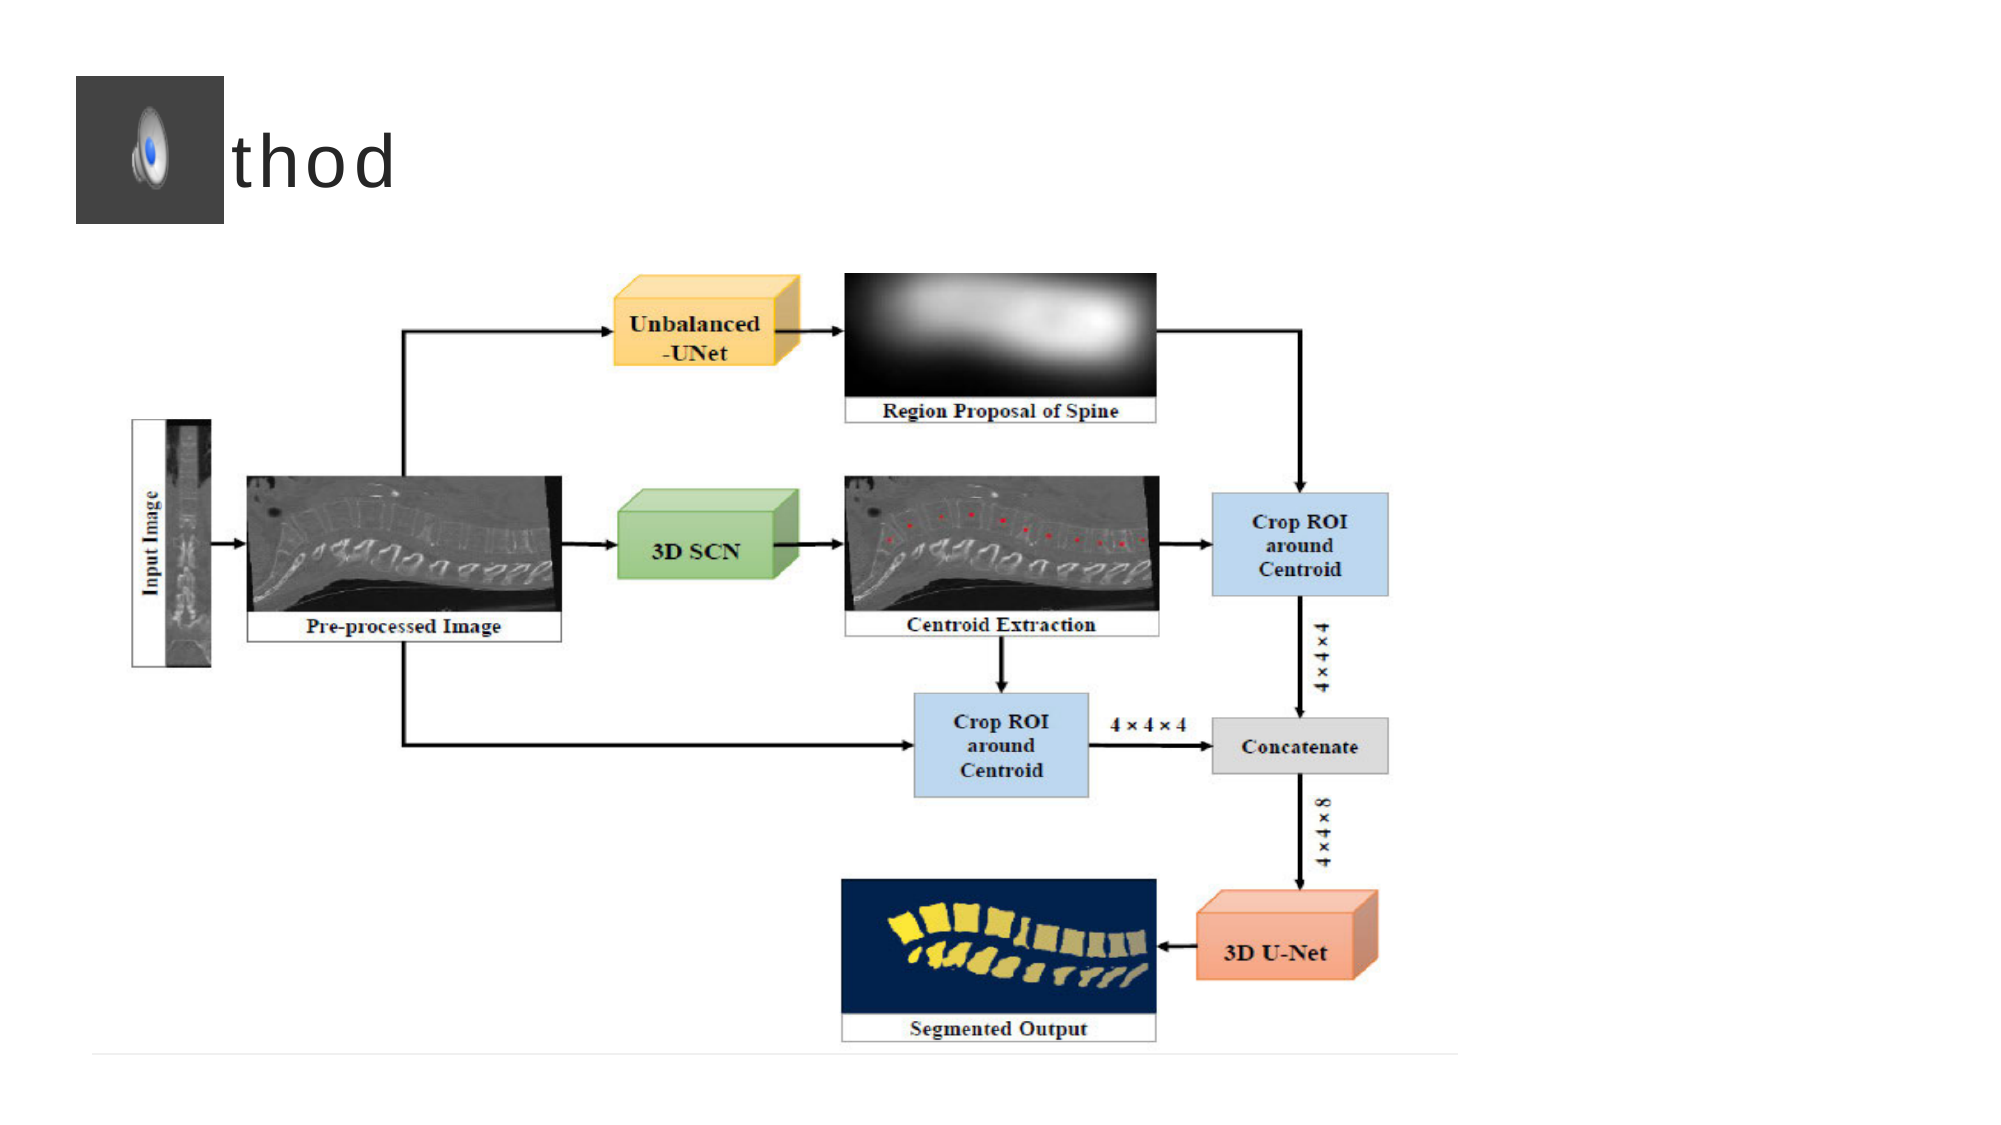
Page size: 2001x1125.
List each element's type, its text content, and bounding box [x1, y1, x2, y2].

title method [226, 99, 1900, 216]
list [91, 273, 1459, 1055]
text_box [74, 74, 226, 226]
